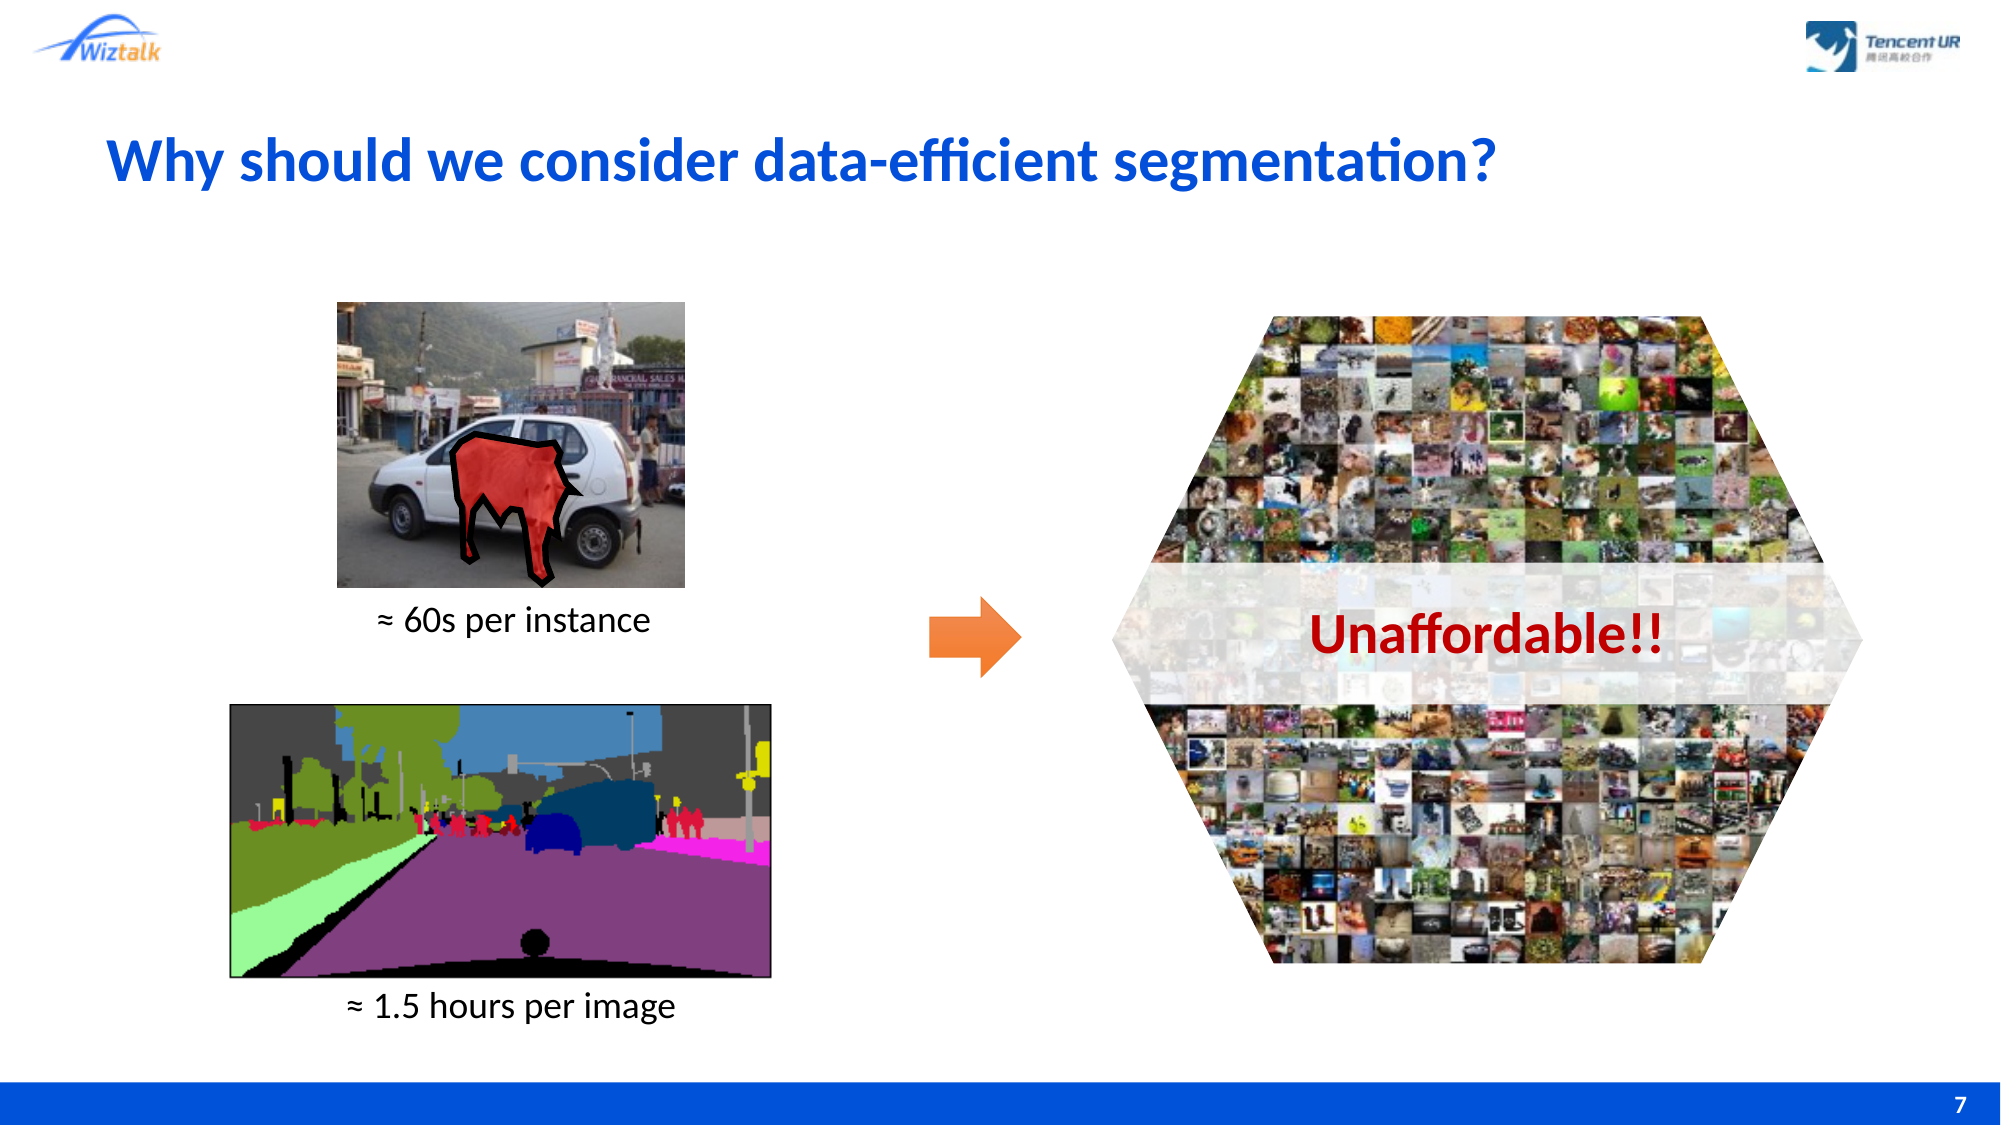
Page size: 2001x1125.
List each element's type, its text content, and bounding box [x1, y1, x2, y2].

text_box [1111, 561, 1864, 706]
text_box Unaffordable!! [1294, 587, 1680, 673]
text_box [337, 302, 685, 649]
slide_number 7 [1862, 1073, 1983, 1125]
picture [1806, 21, 1960, 72]
text_box [1150, 315, 1825, 561]
title Why should we consider data-efficient segmentation? [91, 91, 1895, 231]
picture [20, 5, 184, 73]
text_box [225, 704, 775, 1035]
text_box [929, 596, 1022, 679]
text_box [1143, 706, 1831, 965]
